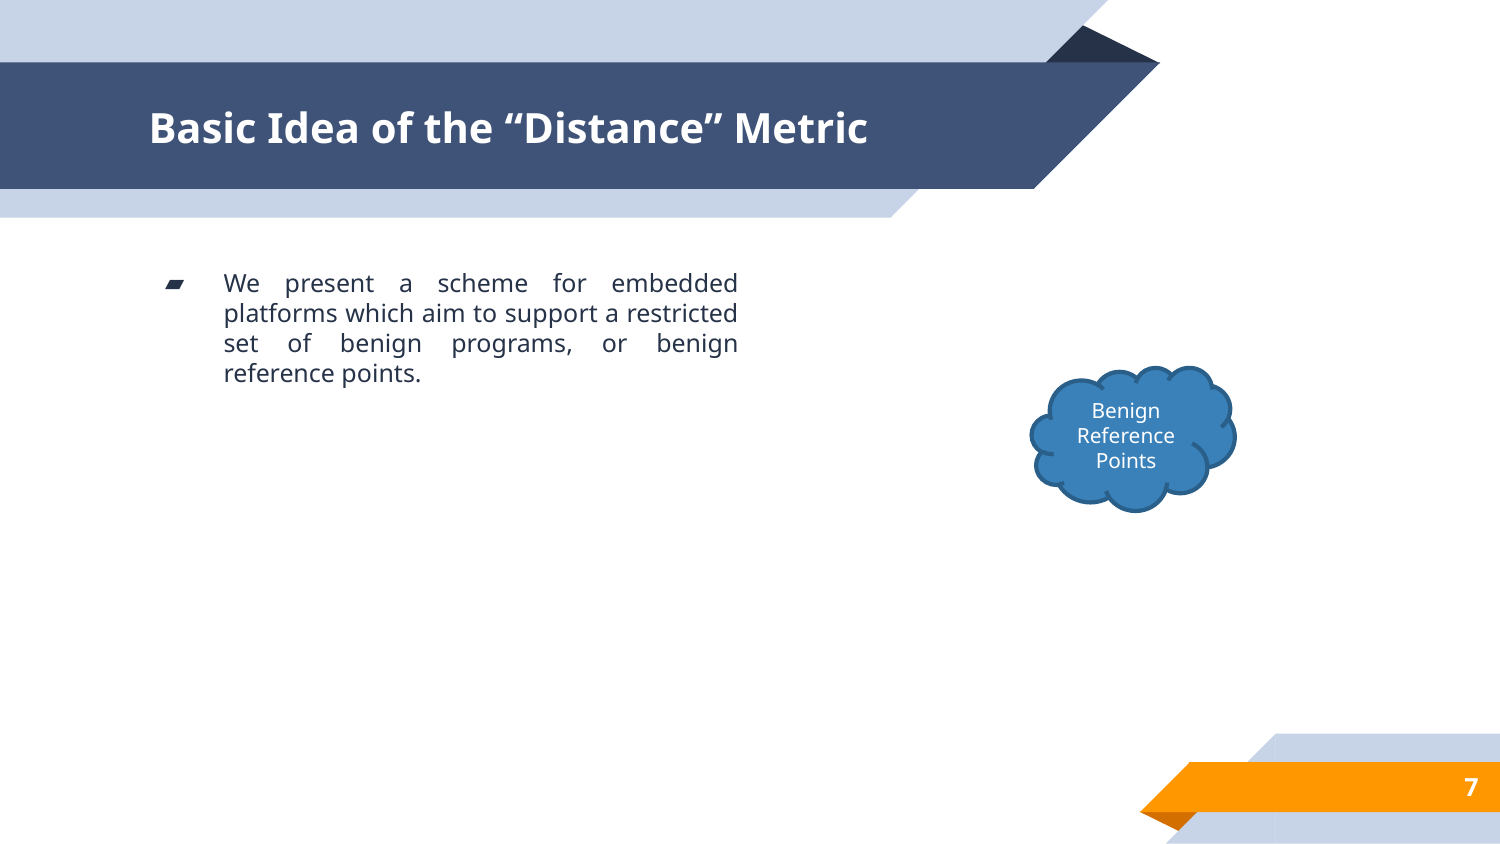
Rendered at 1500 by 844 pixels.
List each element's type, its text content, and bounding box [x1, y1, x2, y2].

slide_number 7 [1249, 760, 1494, 813]
title Basic Idea of the “Distance” Metric [133, 64, 997, 190]
list We present a scheme for embedded platforms which aim to support a restricted set of benign programs, or benign reference points. [133, 252, 755, 700]
text_box Benign Reference Points [1029, 365, 1237, 514]
